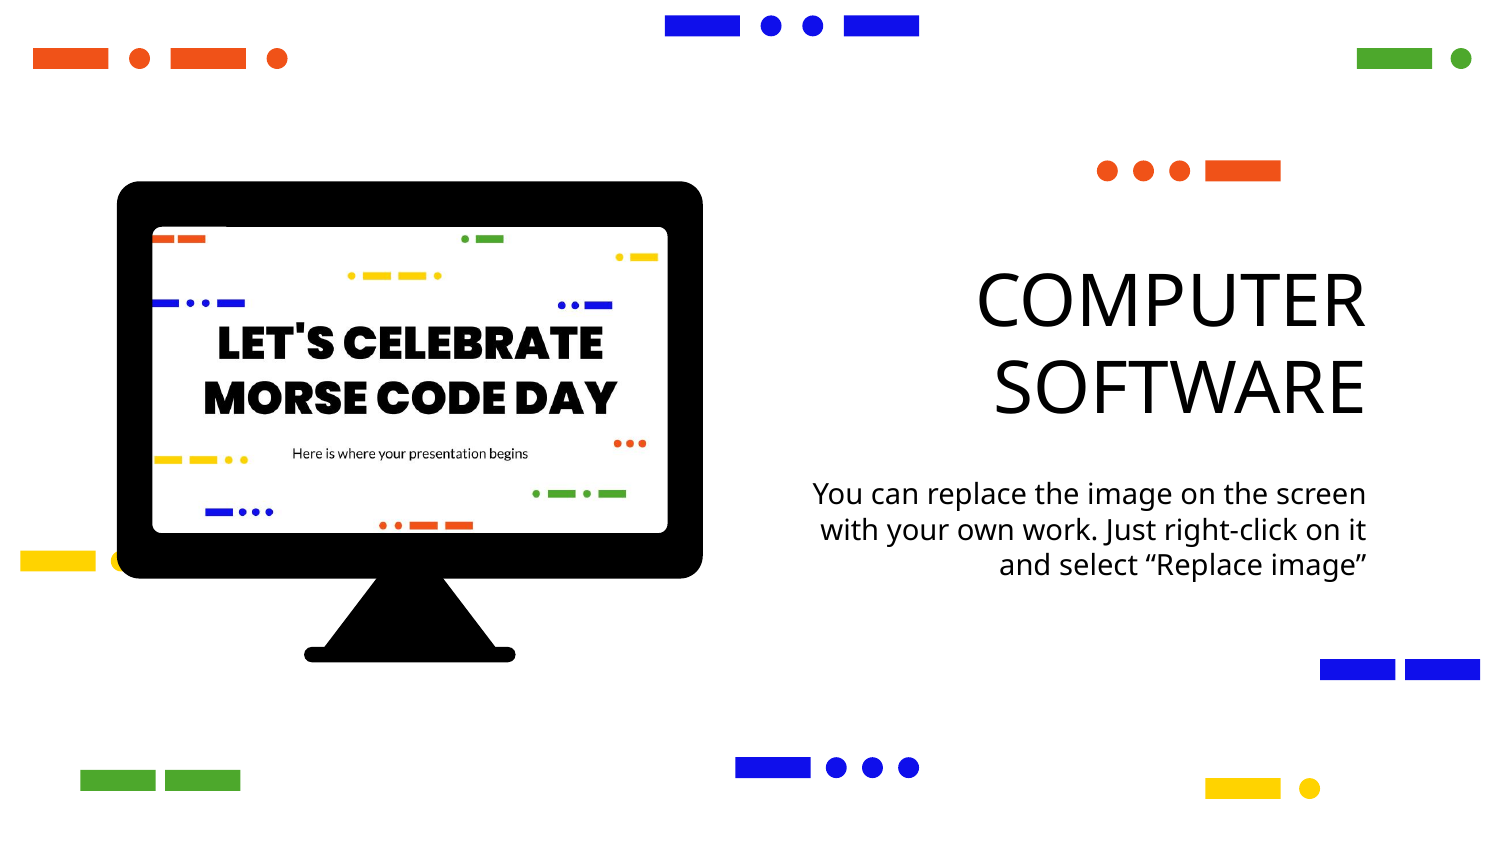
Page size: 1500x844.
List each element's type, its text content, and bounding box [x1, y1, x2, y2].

picture [150, 224, 670, 535]
title COMPUTER SOFTWARE [750, 238, 1382, 436]
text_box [116, 181, 703, 663]
subtitle You can replace the image on the screen with your own work. Just right-click on it and select “Replace image” [793, 460, 1382, 639]
